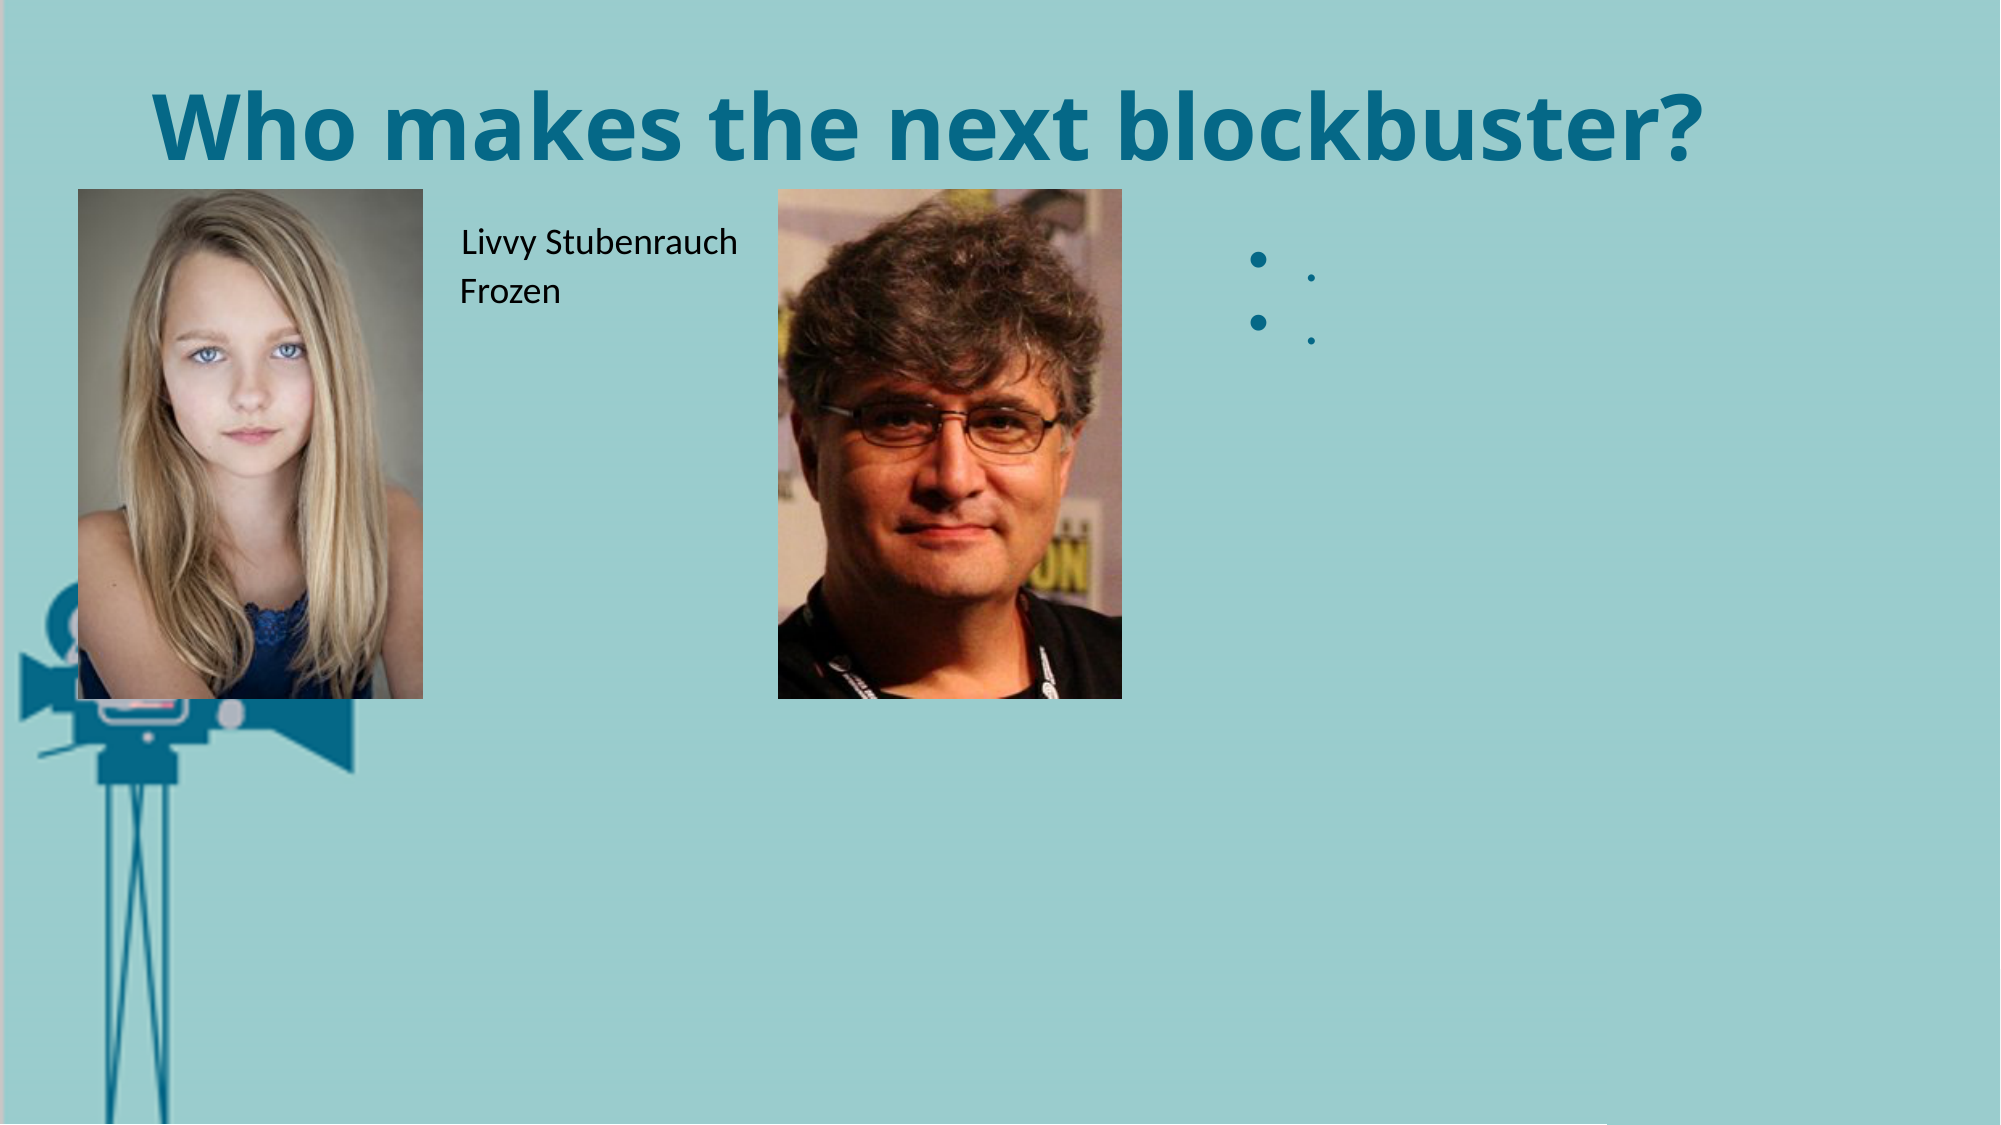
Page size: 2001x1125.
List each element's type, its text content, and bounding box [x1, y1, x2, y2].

text_box Frozen [445, 258, 577, 319]
list . . [1233, 240, 1893, 1114]
text_box Who makes the next blockbuster? [137, 22, 1934, 240]
text_box Livvy Stubenrauch [446, 209, 754, 270]
picture [0, 0, 2001, 1125]
